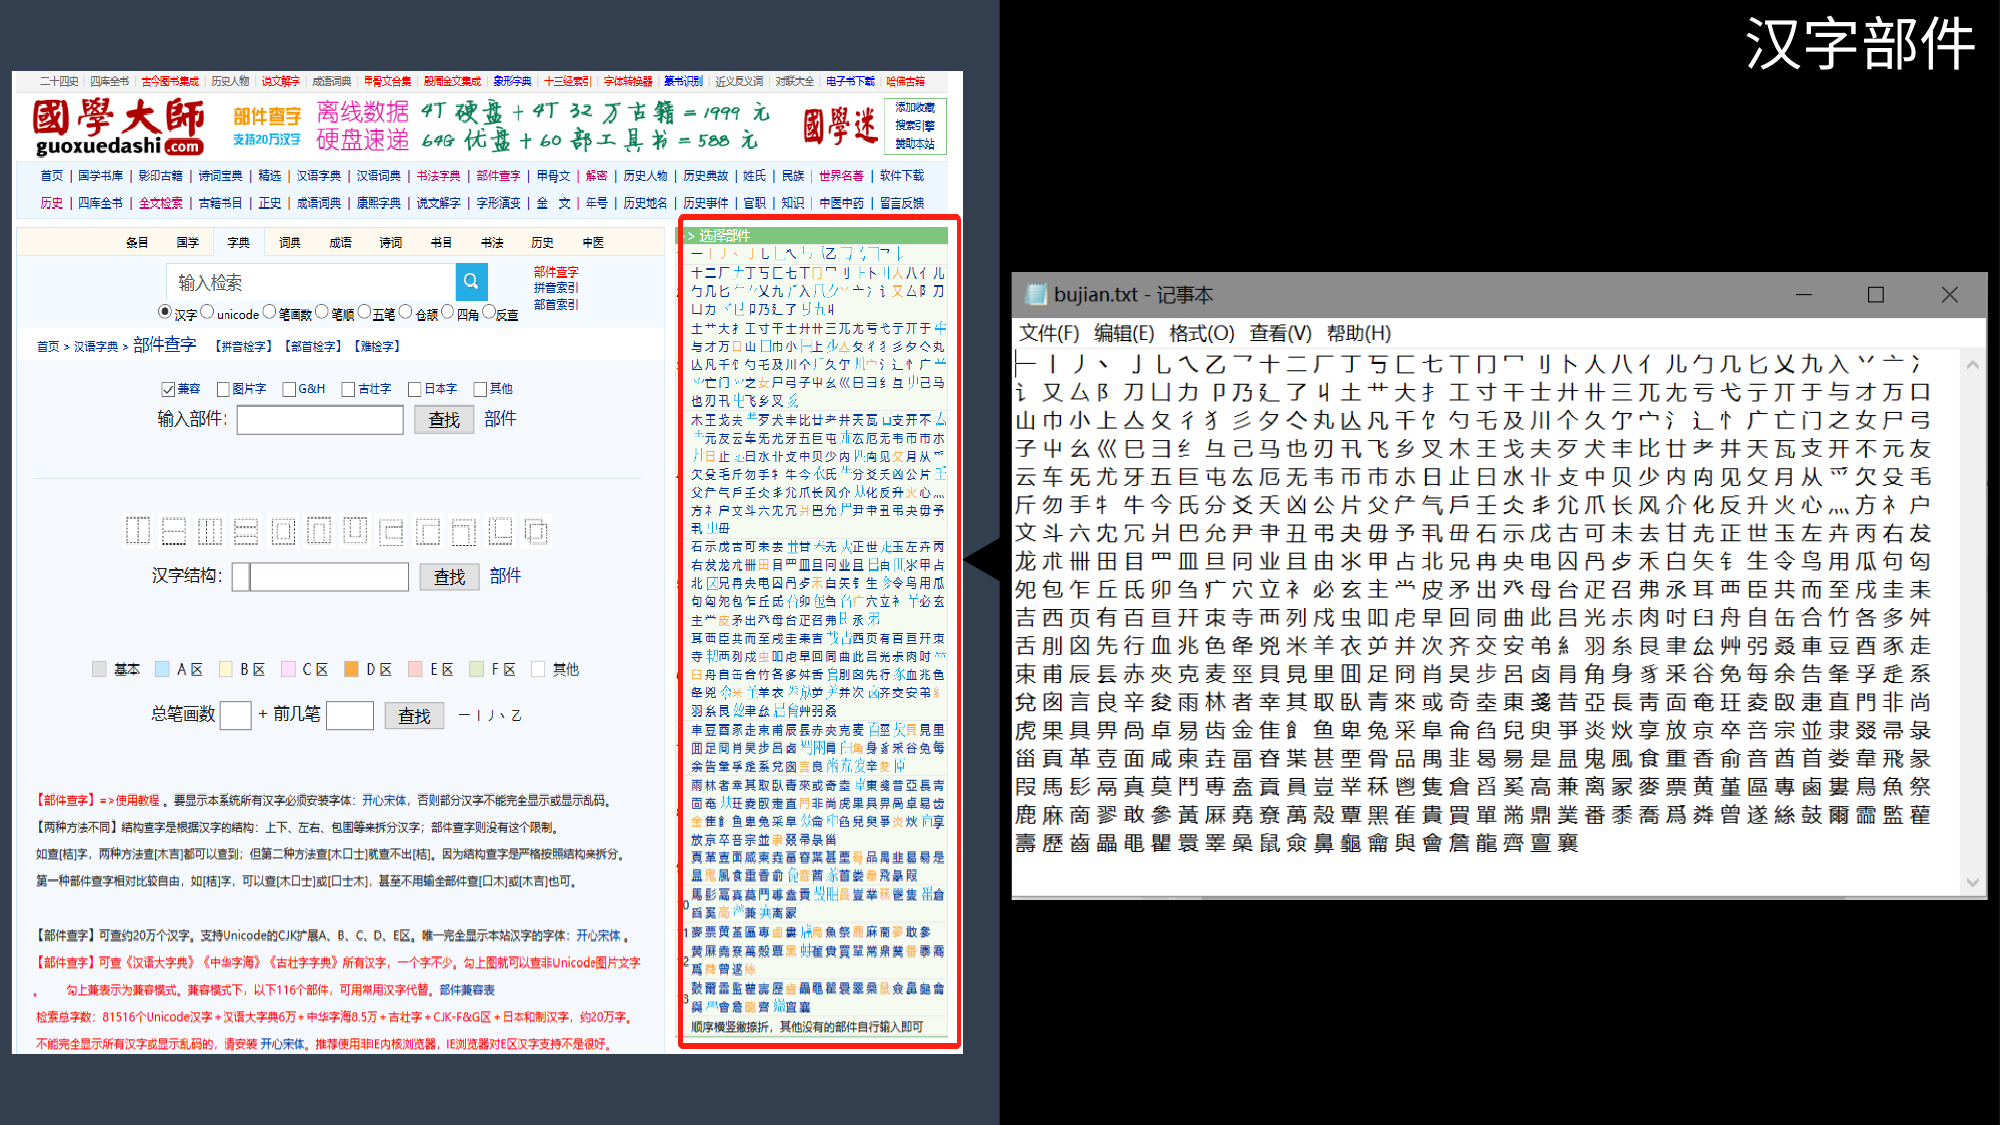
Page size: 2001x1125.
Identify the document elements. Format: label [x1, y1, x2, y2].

text_box [962, 0, 2000, 1125]
picture [1011, 272, 1988, 900]
picture [11, 71, 962, 1054]
